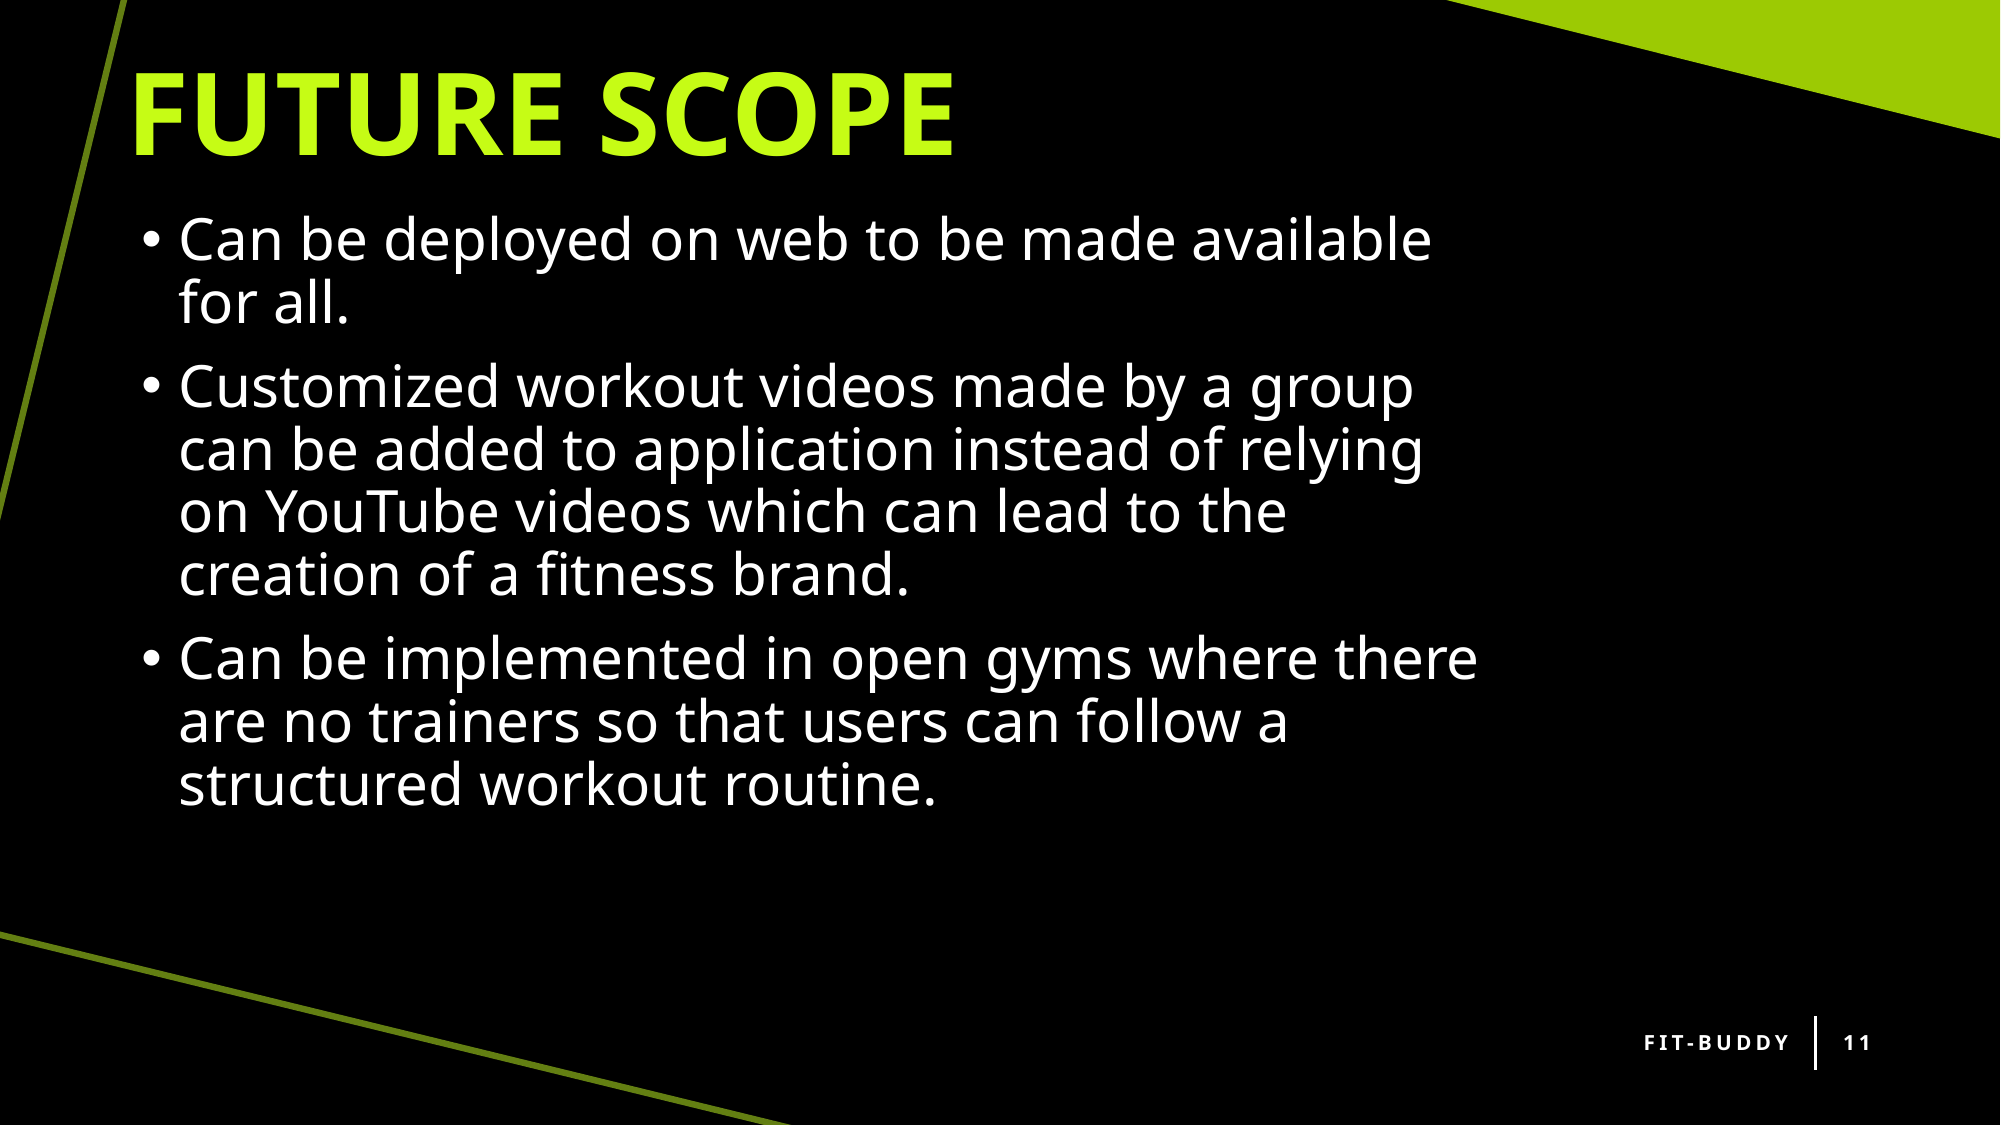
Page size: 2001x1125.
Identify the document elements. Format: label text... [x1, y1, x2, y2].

footer Fit-BUDDY [1164, 1013, 1803, 1074]
list Can be deployed on web to be made available for all. Customized workout videos made by a group can be added to application instead of relying on YouTube videos which can lead to the creation of a fitness brand. Can be implemented in open gyms where there are no trainers so that users can follow a structured workout routine. [126, 202, 1527, 923]
slide_number 11 [1828, 1013, 1901, 1074]
list FUTURE SCOPE [126, 56, 1046, 168]
